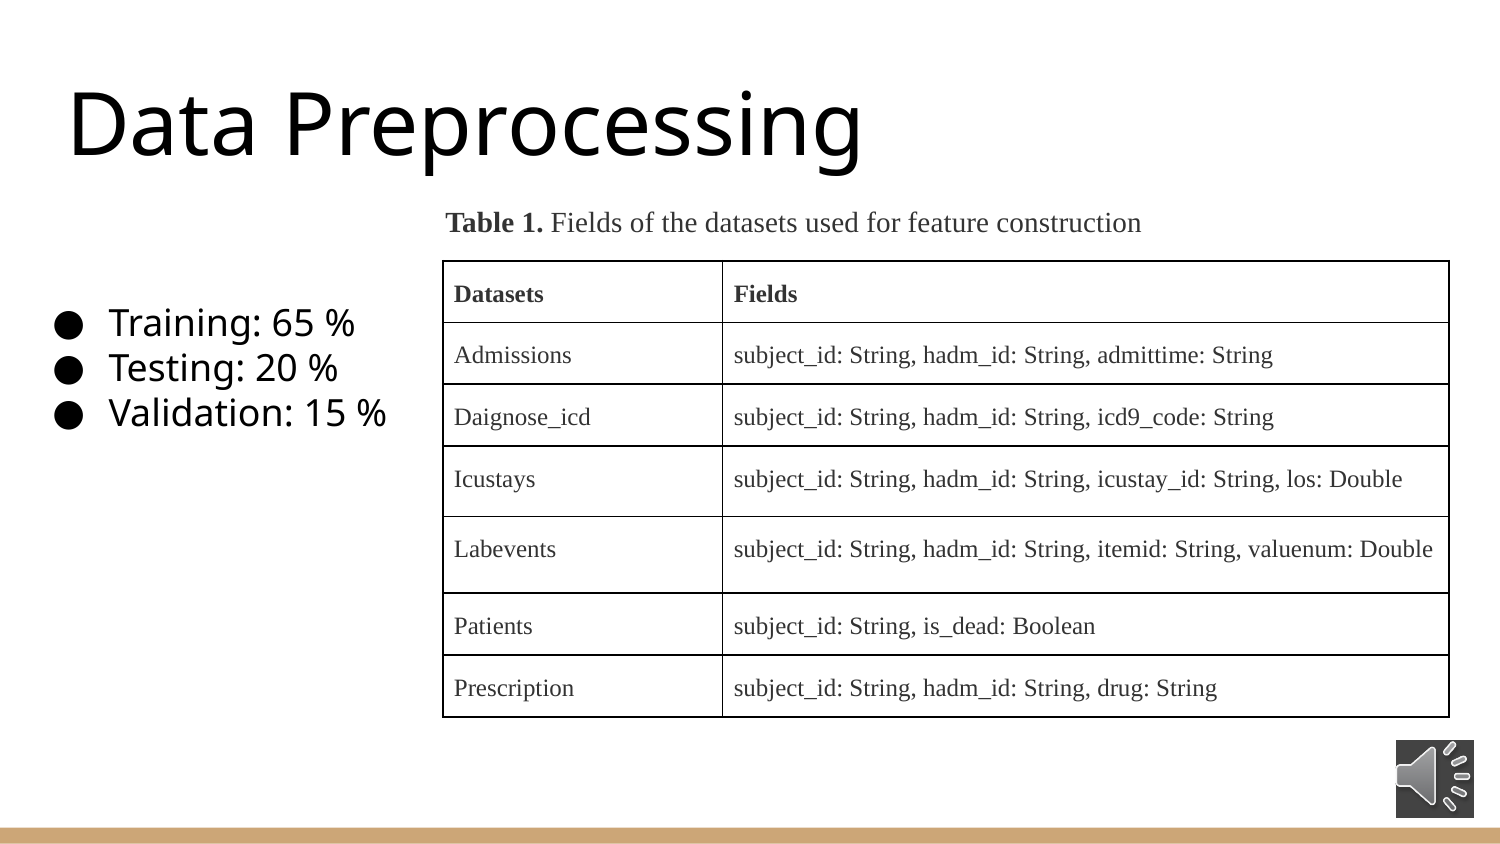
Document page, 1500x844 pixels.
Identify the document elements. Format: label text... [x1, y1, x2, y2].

text_box Training: 65 % Testing: 20 % Validation: 15 % [18, 283, 443, 473]
table_header Fields [723, 262, 1448, 322]
table_cell Daignose_icd [444, 385, 722, 445]
table_cell subject_id: String, is_dead: Boolean [723, 594, 1448, 654]
table_cell subject_id: String, hadm_id: String, itemid: String, valuenum: Double [723, 517, 1448, 592]
table_header Datasets [444, 265, 722, 322]
table_cell Prescription [444, 656, 722, 716]
table_cell subject_id: String, hadm_id: String, icustay_id: String, los: Double [723, 447, 1448, 516]
table_cell subject_id: String, hadm_id: String, drug: String [723, 656, 1448, 716]
table_cell Icustays [444, 447, 722, 516]
table_cell Labevents [444, 517, 722, 592]
table_cell subject_id: String, hadm_id: String, icd9_code: String [723, 385, 1448, 445]
picture [1394, 738, 1476, 819]
text_box Table 1. Fields of the datasets used for feature construction [430, 188, 1181, 265]
table_cell Patients [444, 594, 722, 654]
table_cell subject_id: String, hadm_id: String, admittime: String [723, 323, 1448, 383]
table_cell Admissions [444, 323, 722, 383]
title Data Preprocessing [51, 51, 1449, 189]
